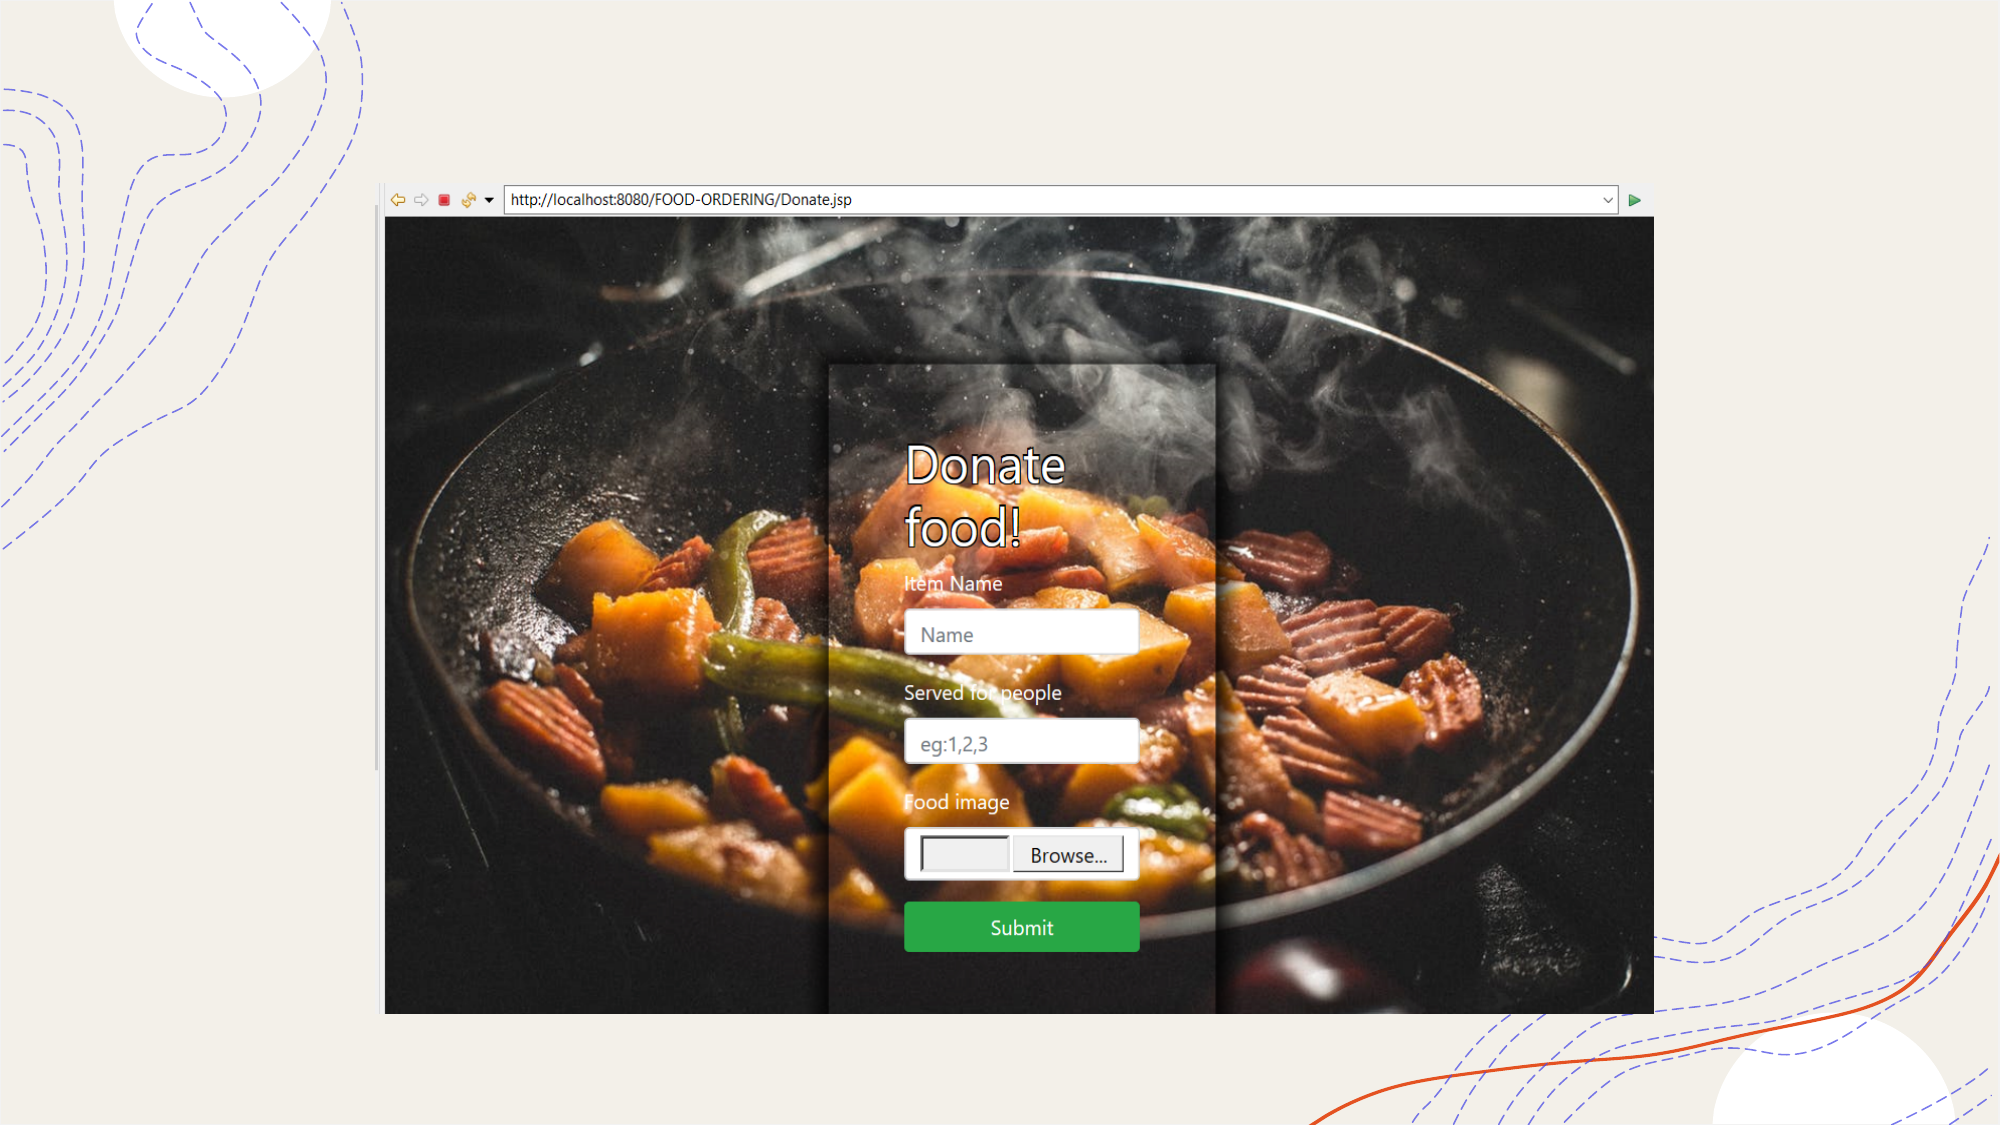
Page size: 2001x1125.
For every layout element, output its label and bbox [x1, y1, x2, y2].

list [374, 183, 1653, 1014]
